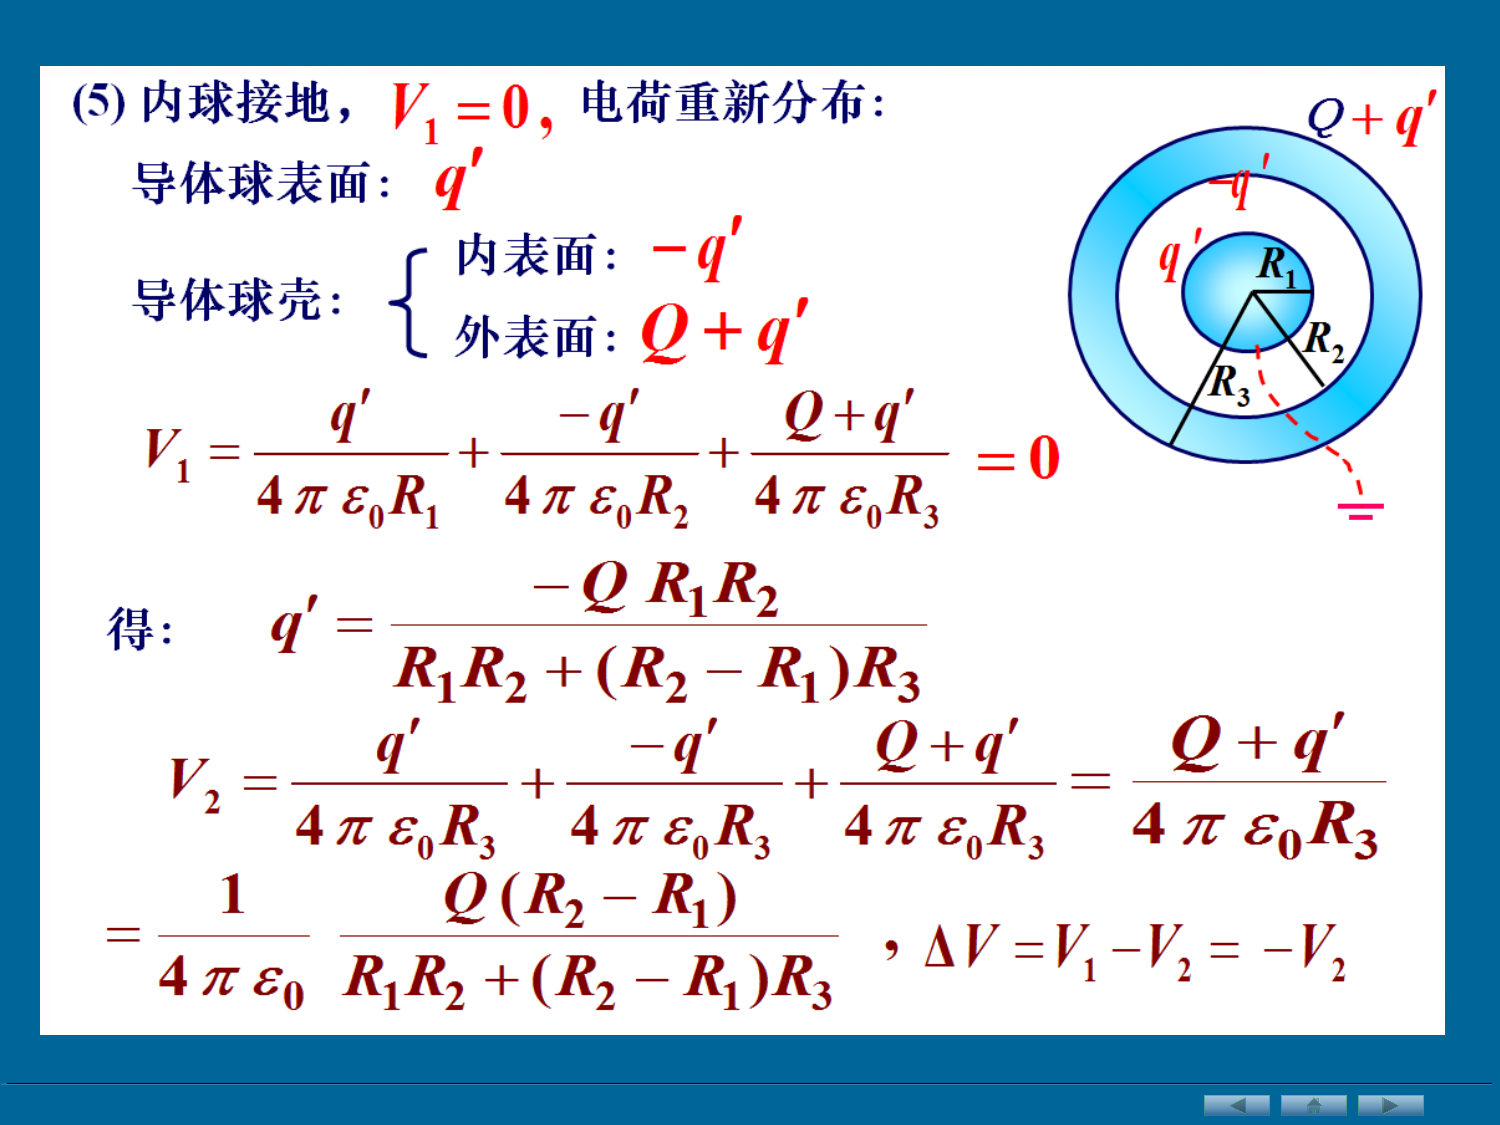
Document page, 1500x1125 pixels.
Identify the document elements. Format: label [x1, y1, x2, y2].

picture [41, 67, 1444, 1034]
